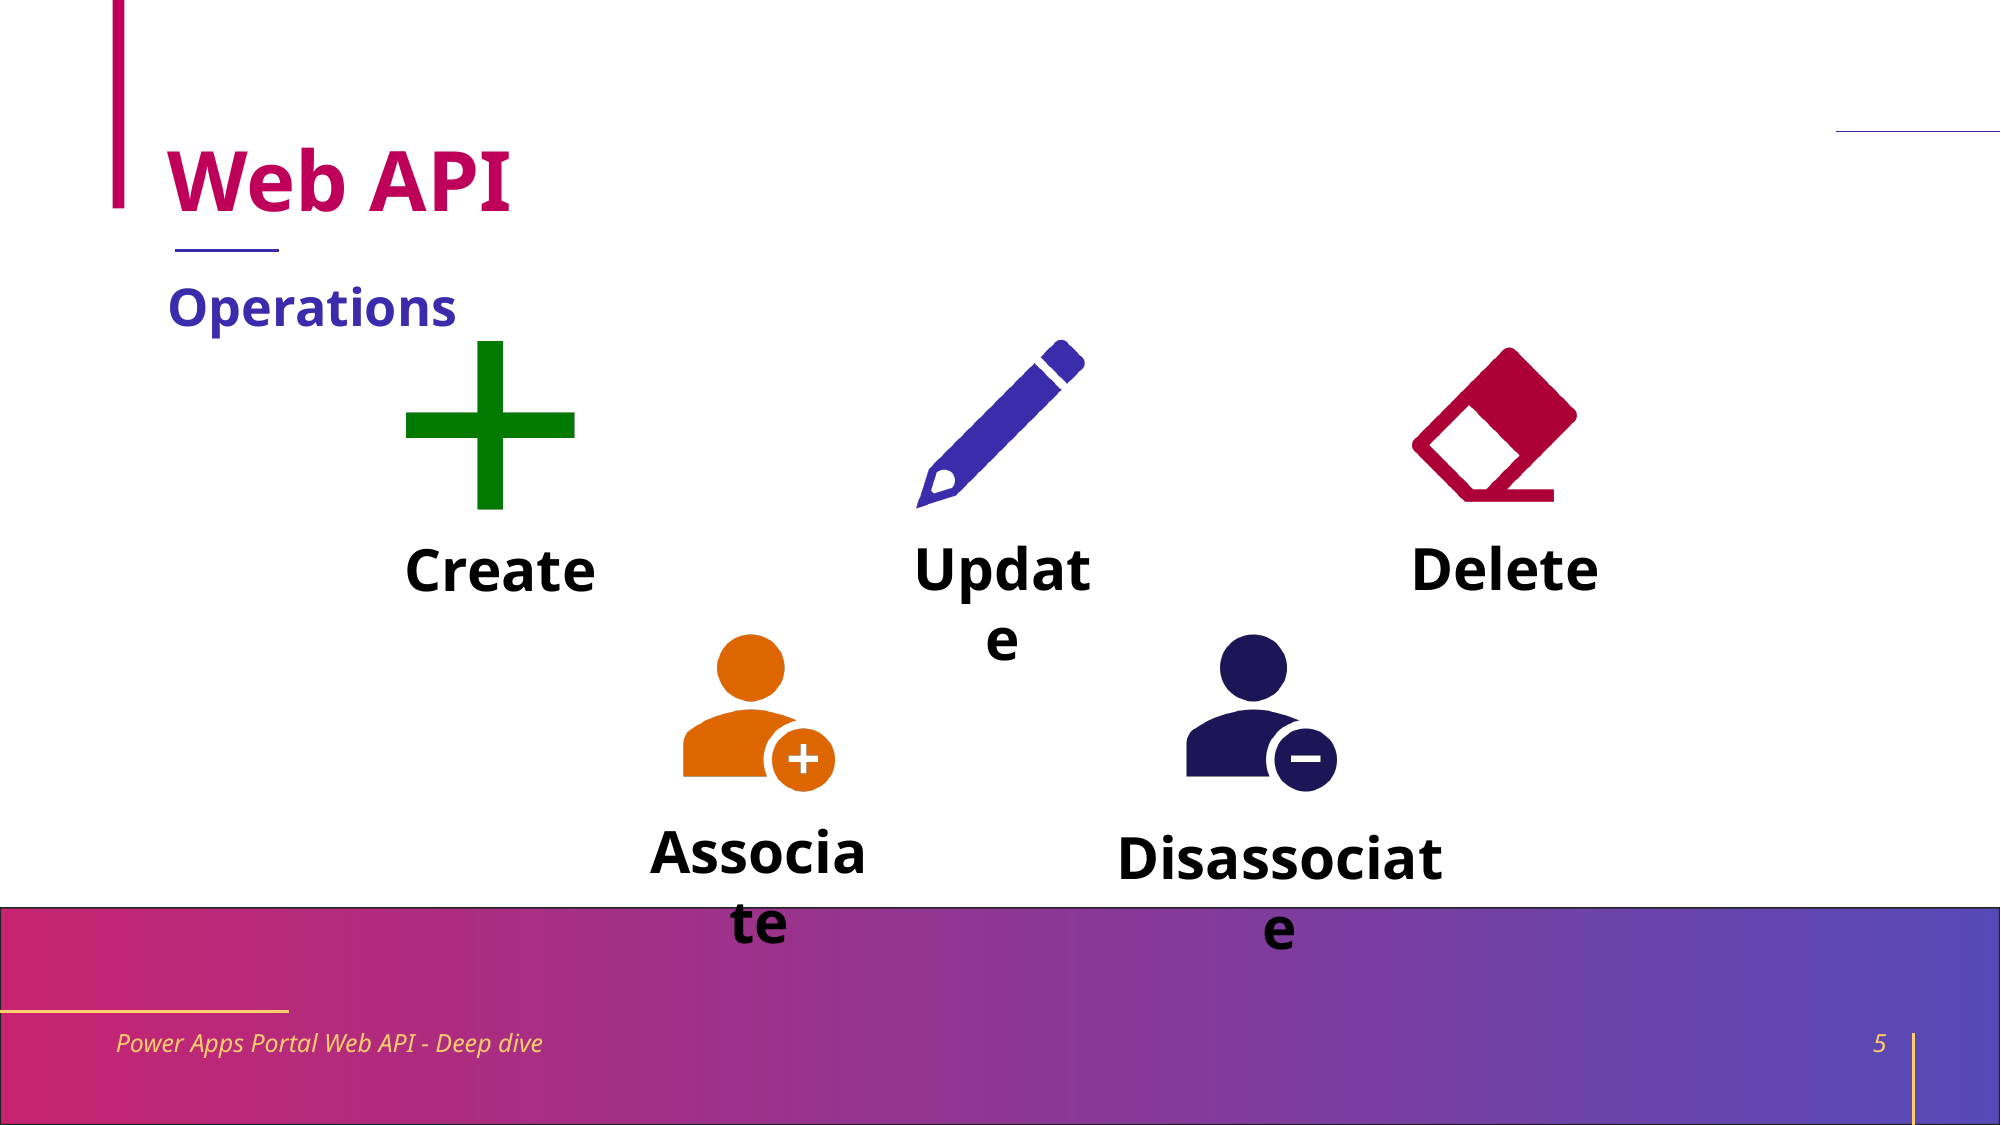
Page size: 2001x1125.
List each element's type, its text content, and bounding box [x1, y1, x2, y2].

picture [658, 611, 860, 812]
footer Power Apps Portal Web API - Deep dive [100, 1015, 636, 1075]
subtitle Operations [152, 273, 1789, 388]
text_box Associate [630, 808, 888, 963]
title Web API [152, 75, 1789, 273]
text_box Delete [1394, 524, 1616, 610]
picture [1161, 611, 1362, 812]
text_box Update [891, 524, 1114, 680]
picture [1394, 323, 1595, 525]
picture [899, 323, 1101, 525]
slide_number 5 [1451, 1015, 1902, 1075]
text_box Disassociate [1087, 813, 1472, 969]
text_box Create [389, 525, 612, 610]
picture [389, 324, 591, 526]
